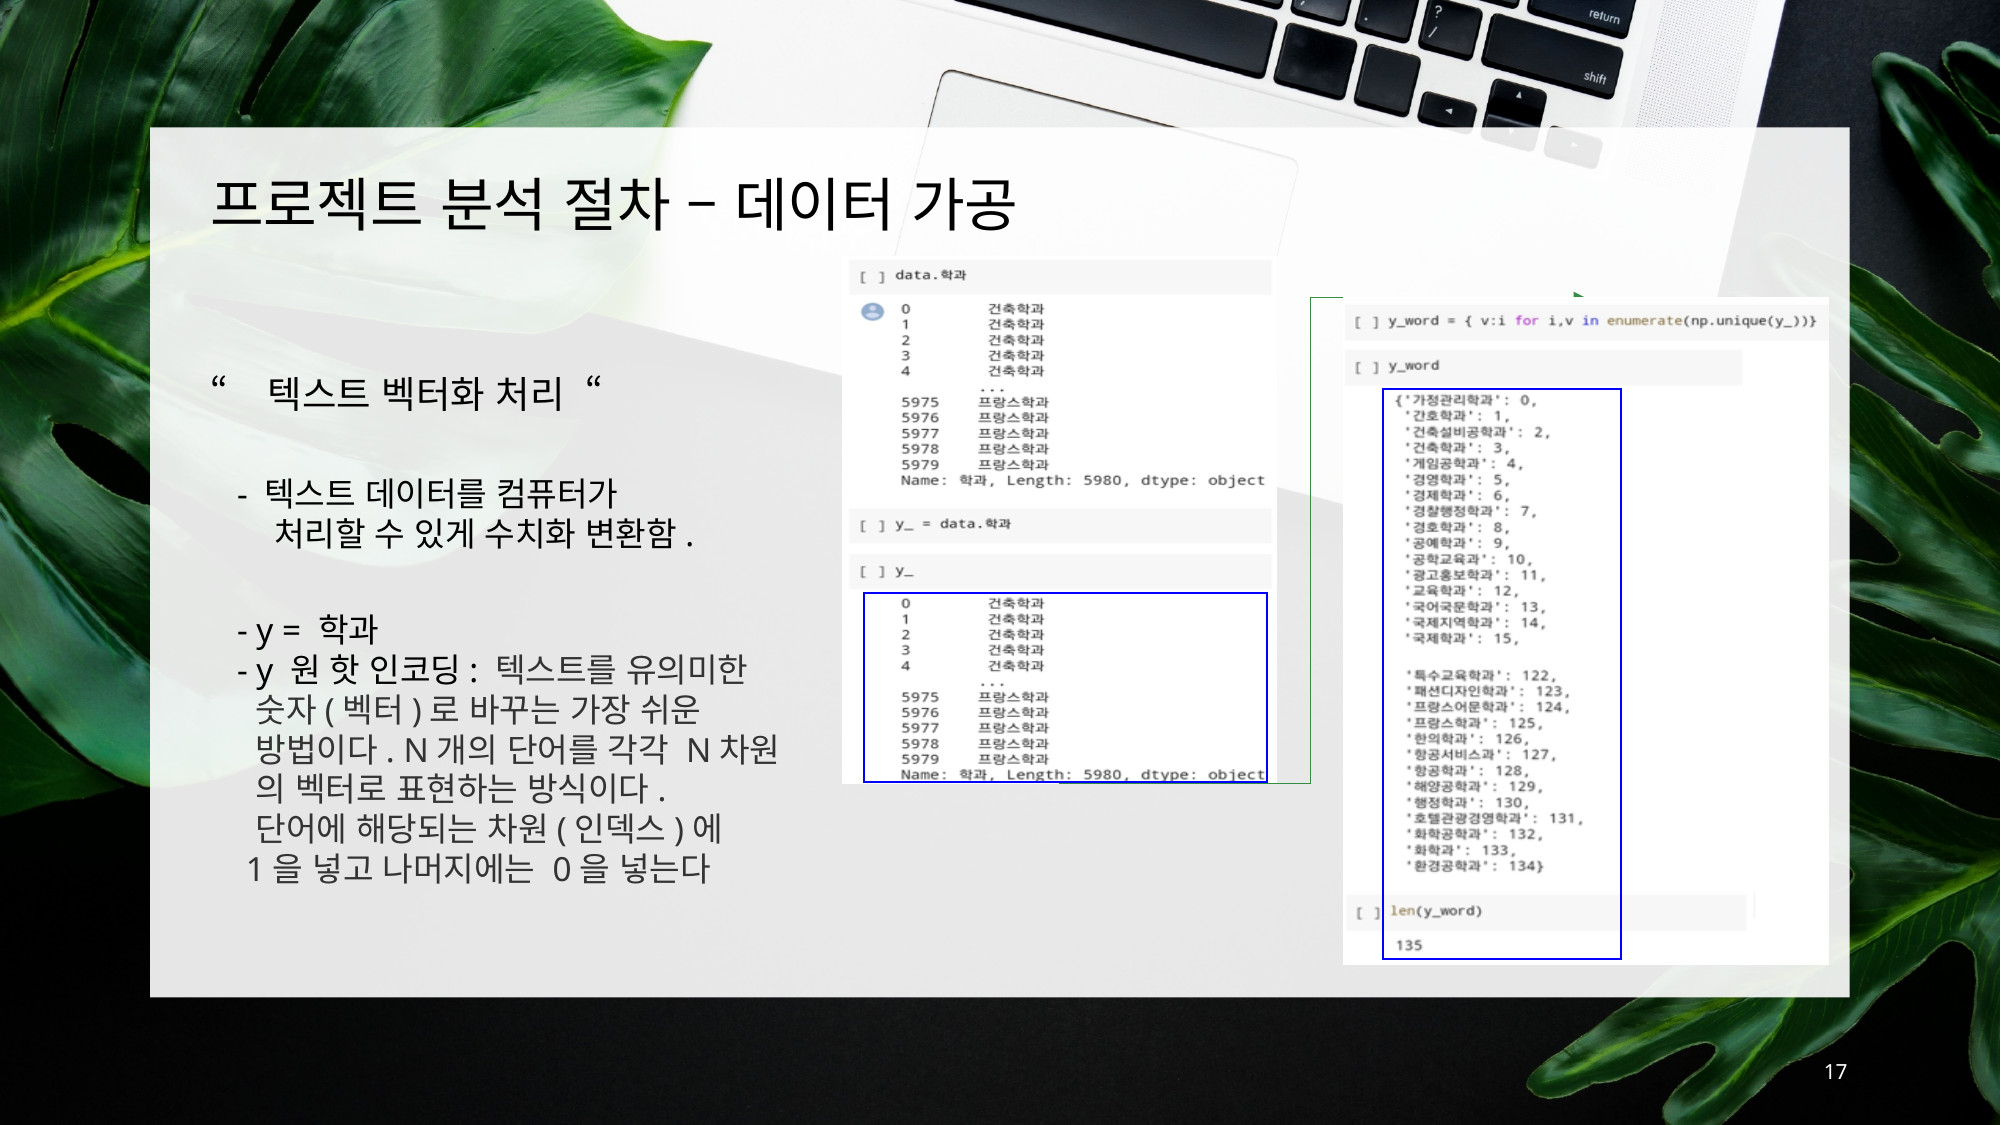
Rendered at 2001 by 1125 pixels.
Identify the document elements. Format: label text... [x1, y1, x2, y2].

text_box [1079, 277, 1566, 805]
slide_number 17 [1412, 1042, 1863, 1103]
picture [0, 0, 2000, 1125]
text_box - y = 학과 - y 원 핫 인코딩: 텍스트를 유의미한 숫자(벡터)로 바꾸는 가장 쉬운 방법이다. N개의 단어를 각각 N차원 의 벡터로 표현하는 방식이다. 단어에 해당되는 차원(인덱스)에 1을 넣고 나머지에는 0을 넣는다 [196, 601, 848, 896]
text_box - 텍스트 데이터를 컴퓨터가 처리할 수 있게 수치화 변환함. [196, 465, 842, 561]
text_box “ 텍스트 벡터화 처리 “ [196, 364, 842, 424]
text_box 프로젝트 분석 절차 – 데이터 가공 [148, 126, 1221, 289]
